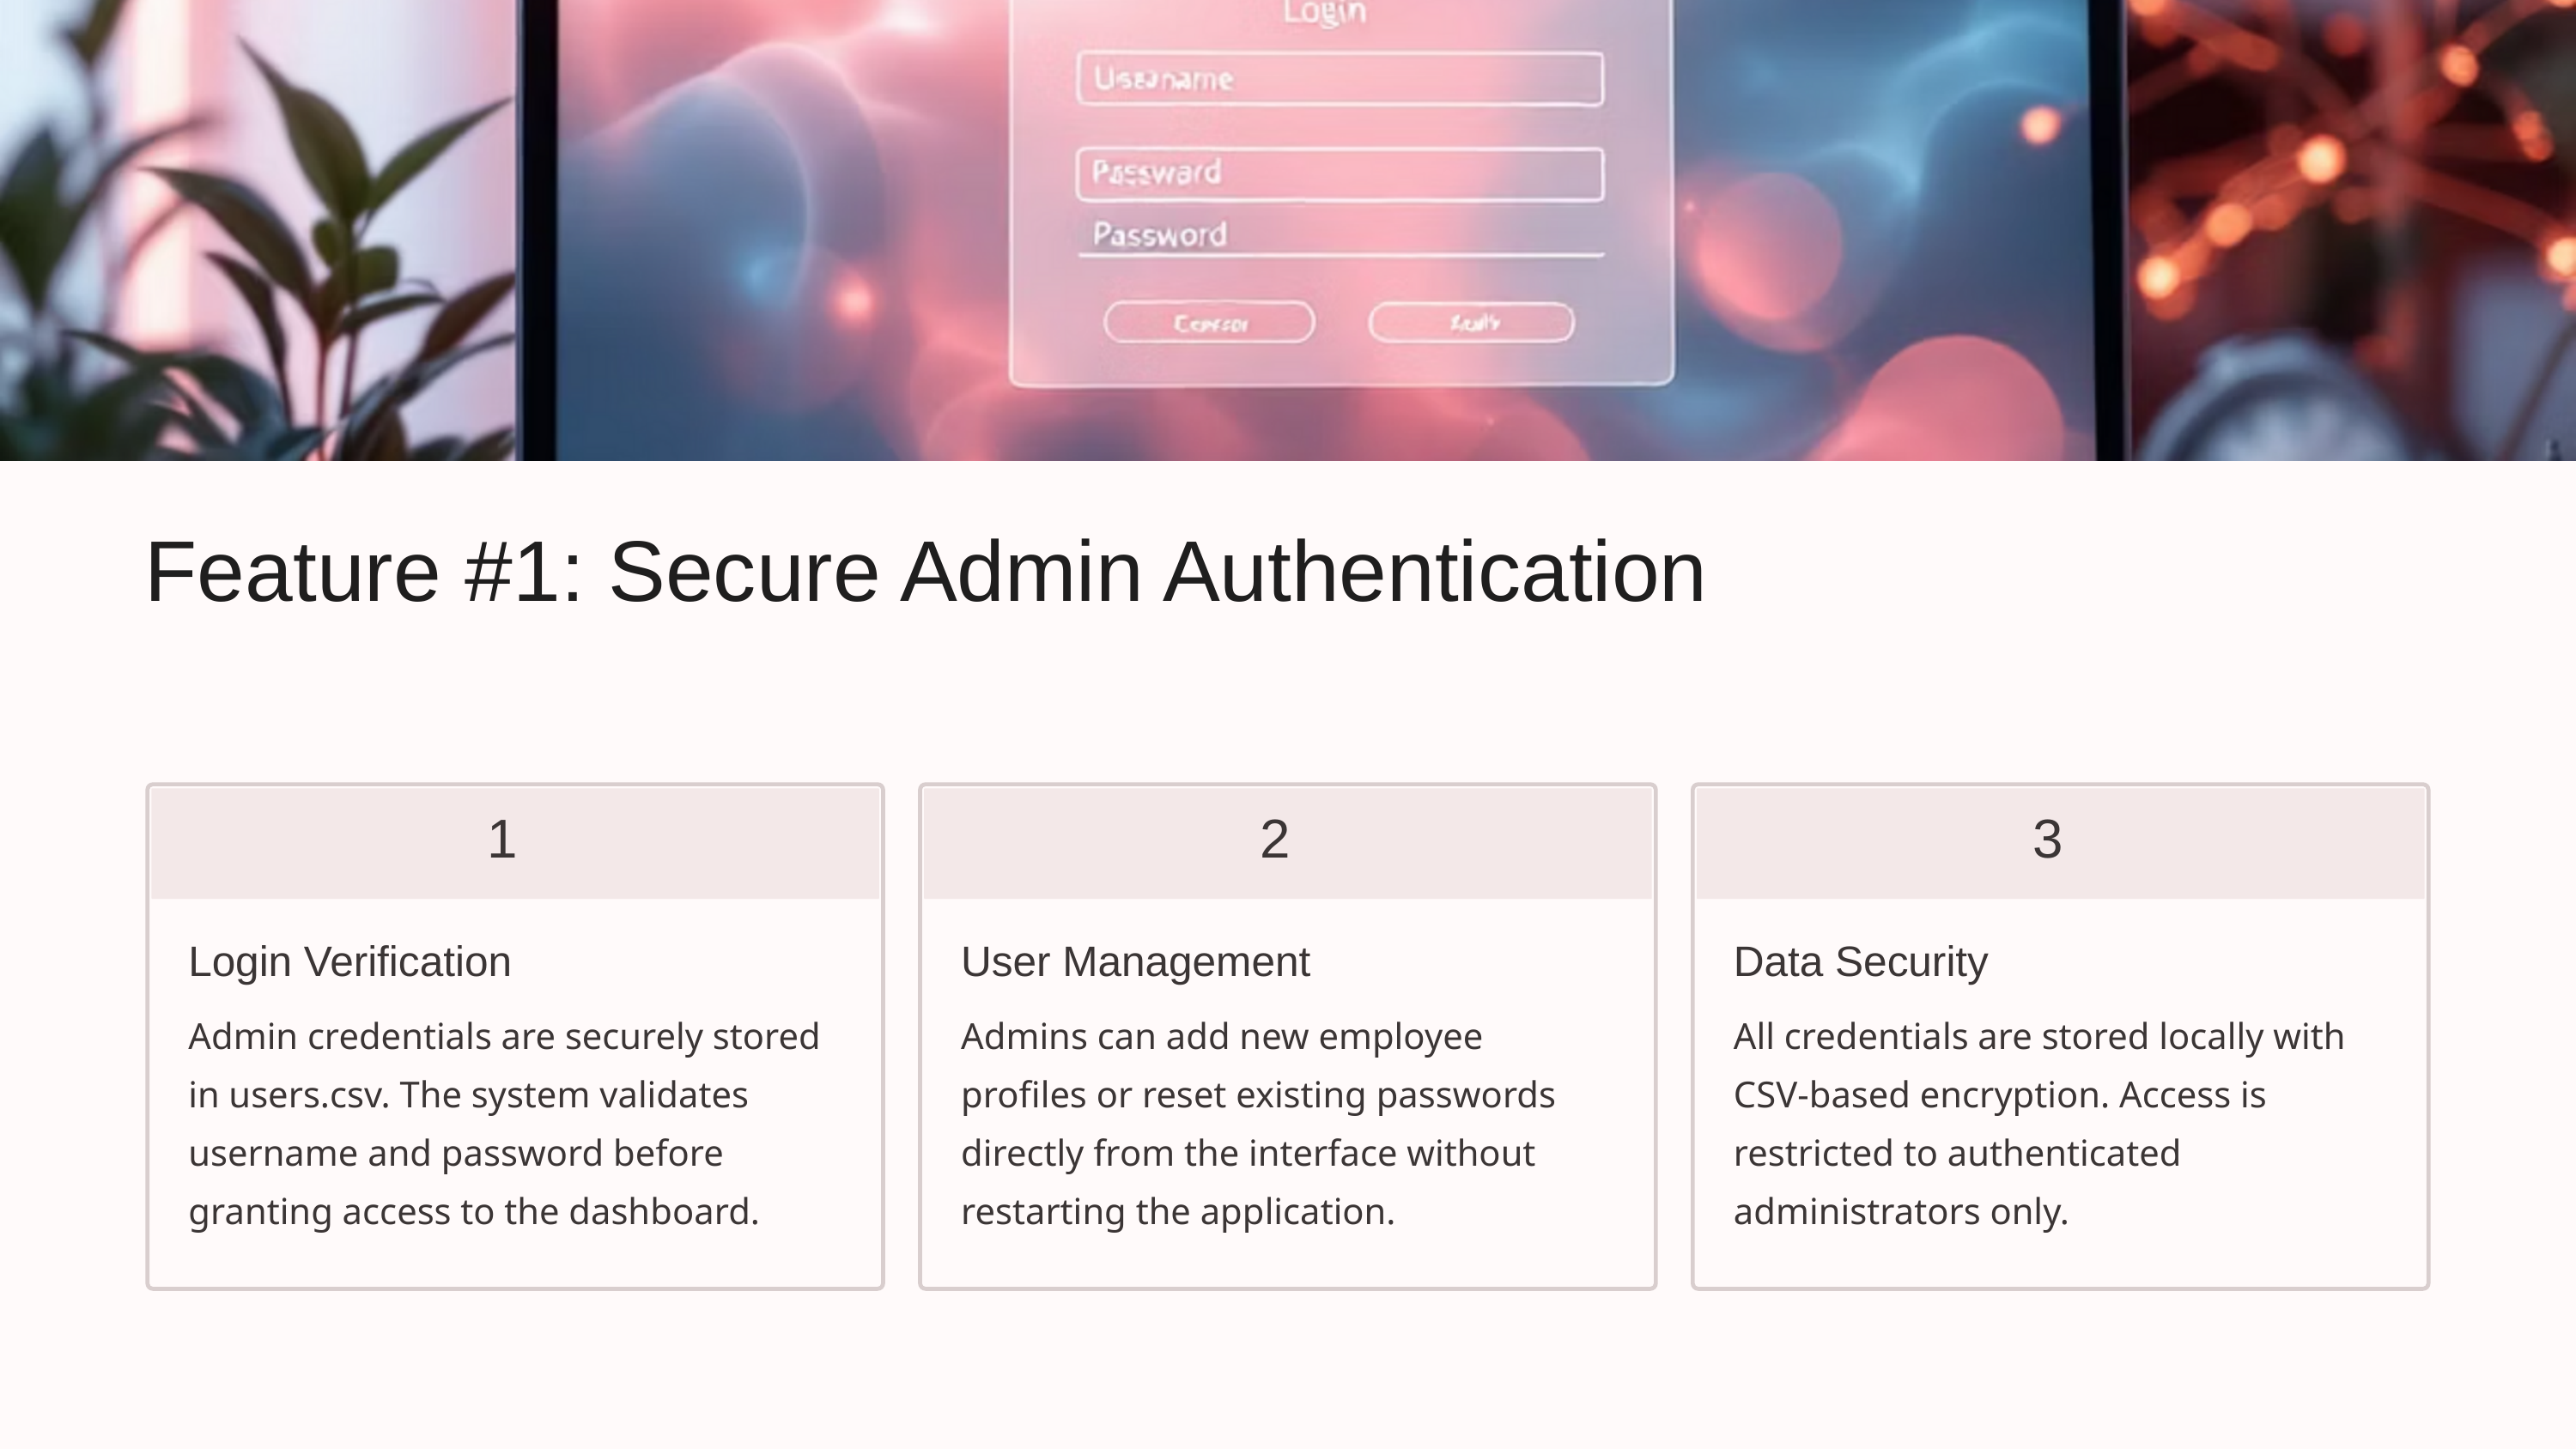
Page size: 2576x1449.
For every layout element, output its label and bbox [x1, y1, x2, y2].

text_box [1690, 782, 2431, 1291]
text_box [917, 782, 1658, 1291]
text_box [0, 0, 2576, 462]
text_box [0, 469, 2576, 1449]
text_box [923, 787, 1652, 900]
text_box [145, 782, 886, 1291]
text_box [151, 787, 880, 900]
text_box [1696, 787, 2425, 900]
